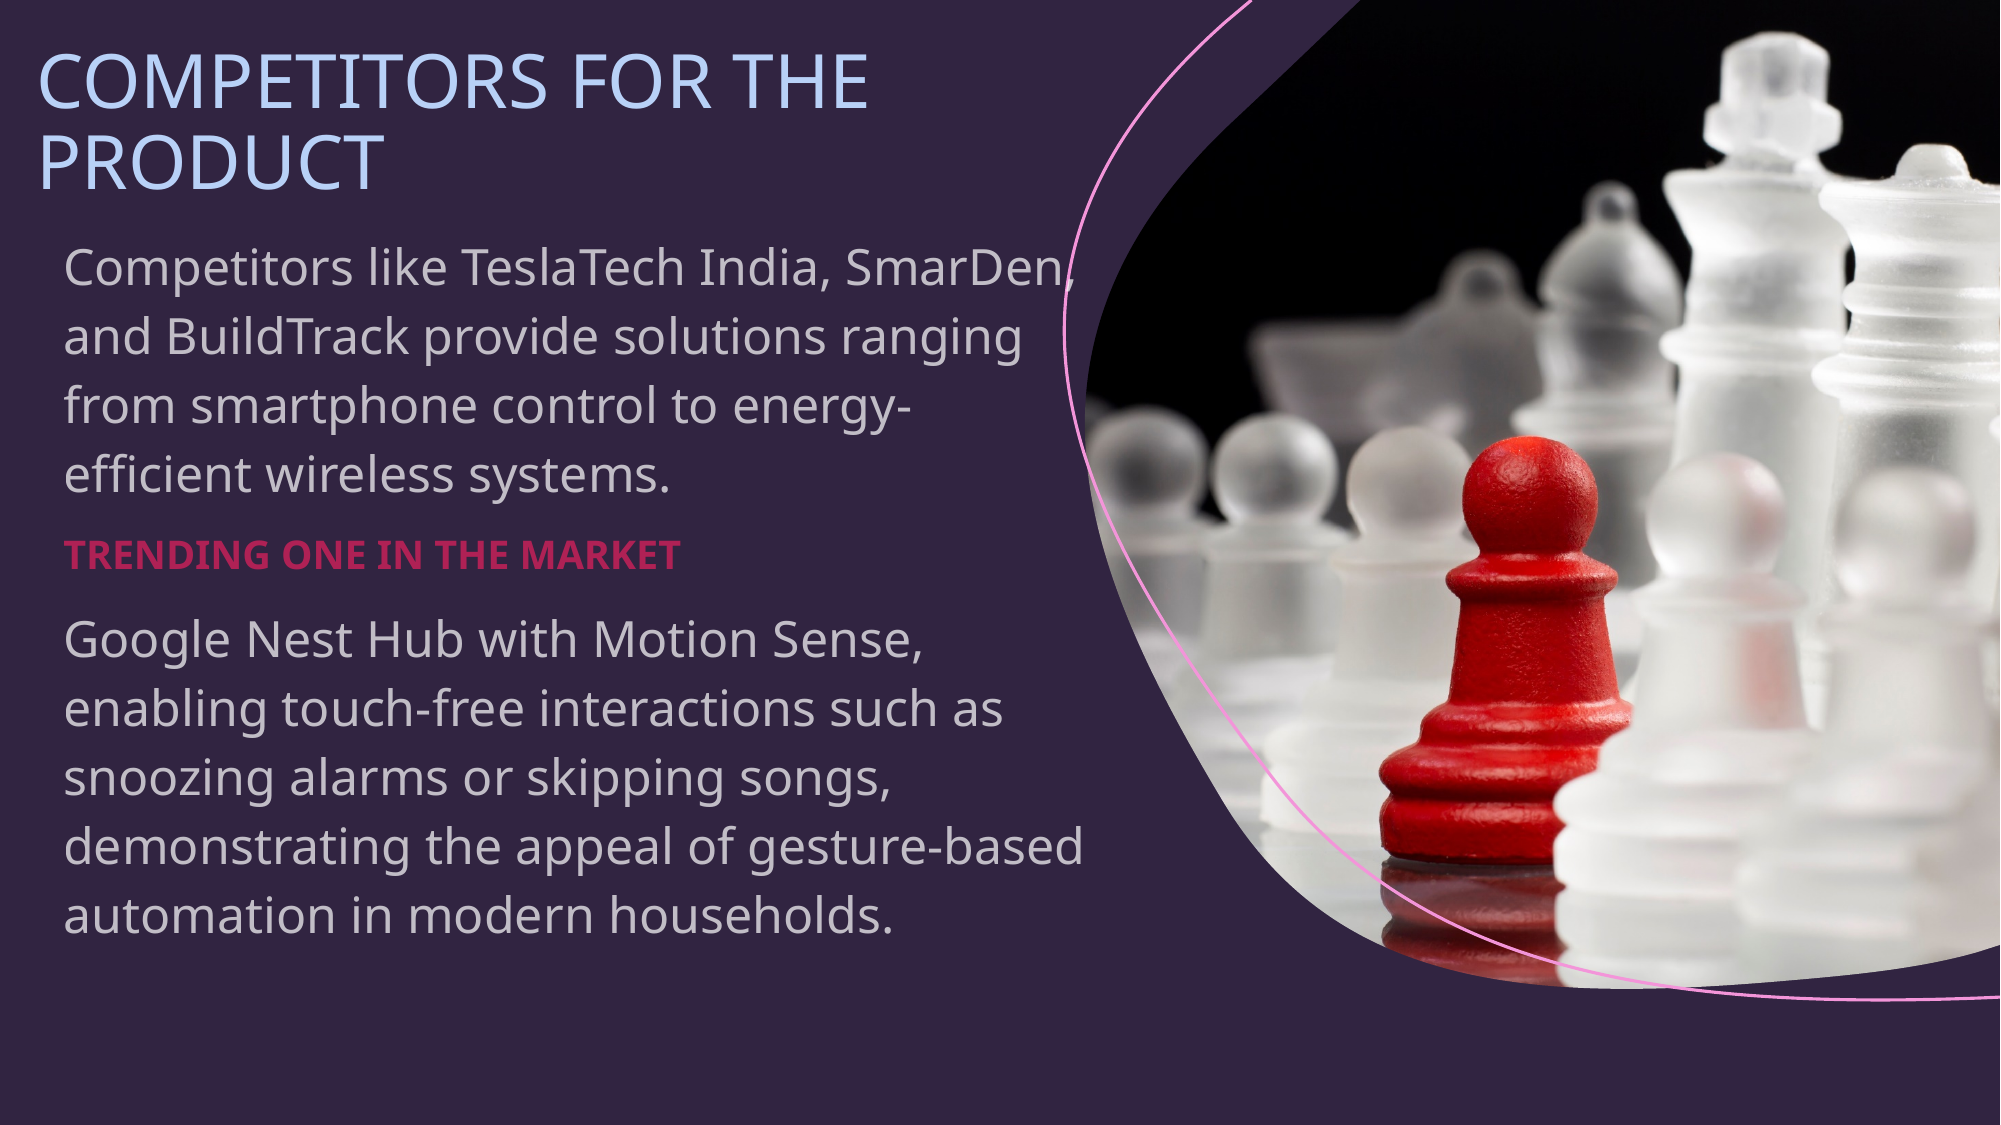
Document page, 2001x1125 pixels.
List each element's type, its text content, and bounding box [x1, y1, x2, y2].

picture [1084, 0, 2000, 989]
title COMPETITORS FOR THE PRODUCT [21, 31, 1084, 219]
list Competitors like TeslaTech India, SmarDen, and BuildTrack provide solutions ranging from smartphone control to energy-efficient wireless systems. TRENDING ONE IN THE MARKET Google Nest Hub with Motion Sense, enabling touch-free interactions such as snoozing alarms or skipping songs, demonstrating the appeal of gesture-based automation in modern households. [48, 219, 1117, 1064]
text_box [1678, 989, 2000, 1001]
text_box [0, 0, 2000, 1125]
